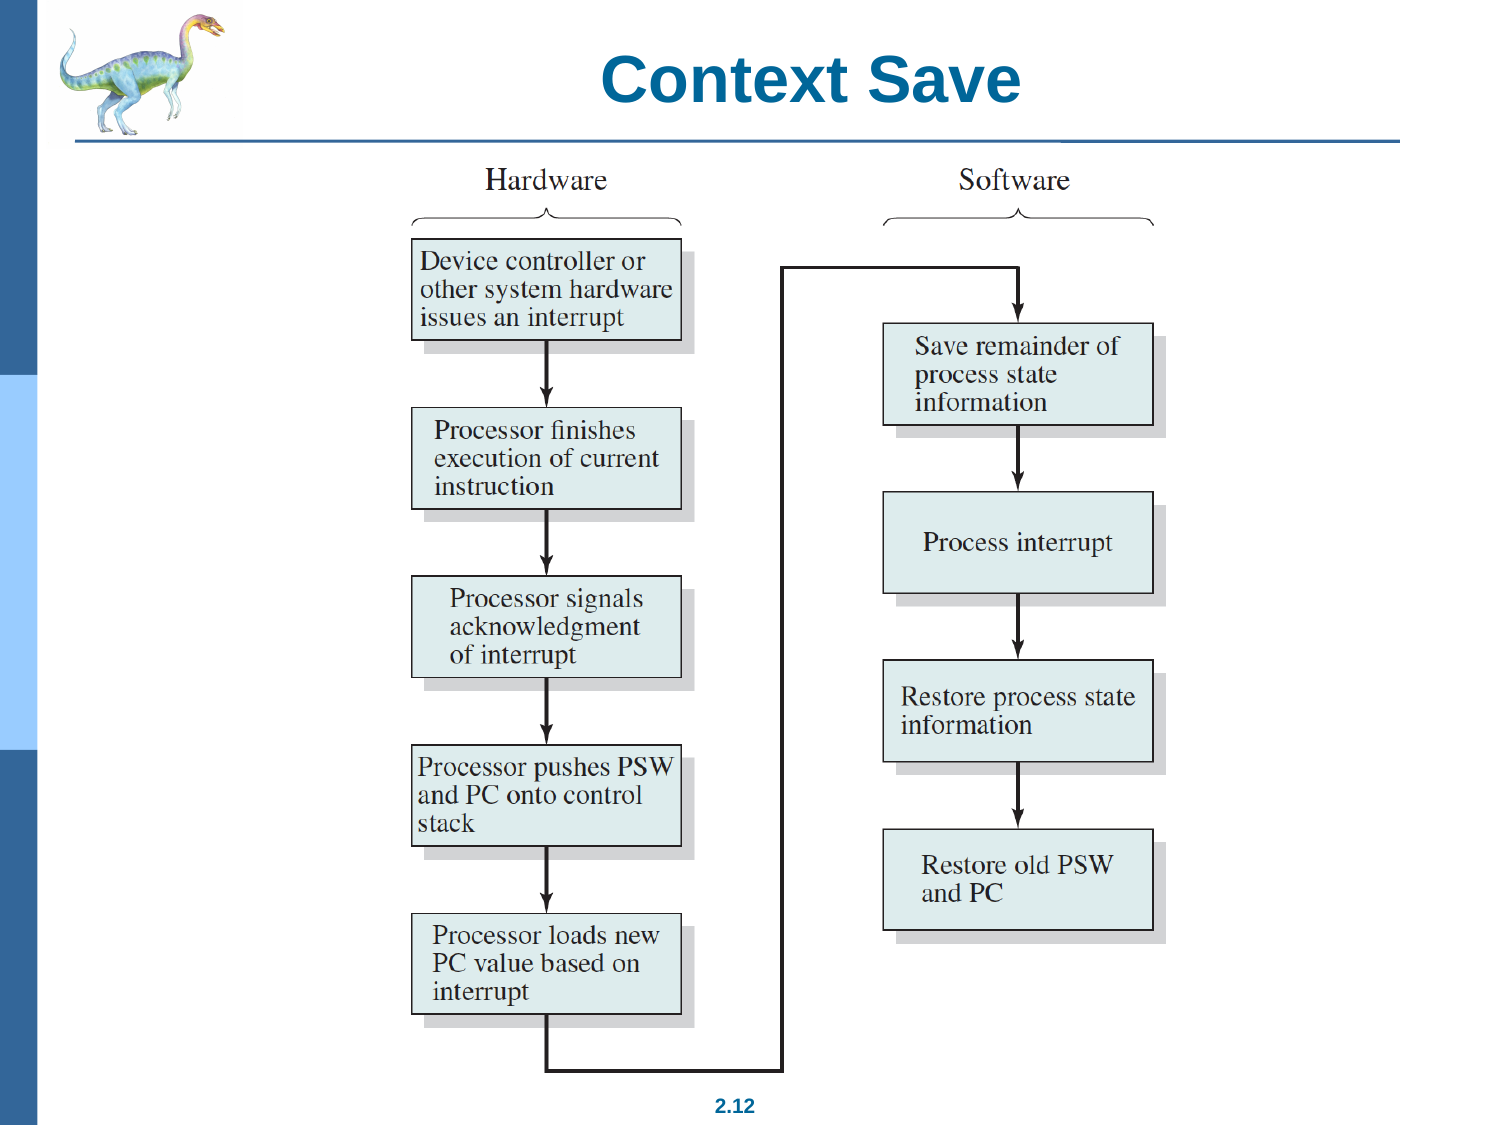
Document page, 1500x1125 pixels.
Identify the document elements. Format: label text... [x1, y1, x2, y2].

picture [374, 148, 1250, 1079]
picture [46, 0, 243, 149]
text_box Context Save [174, 0, 1450, 123]
